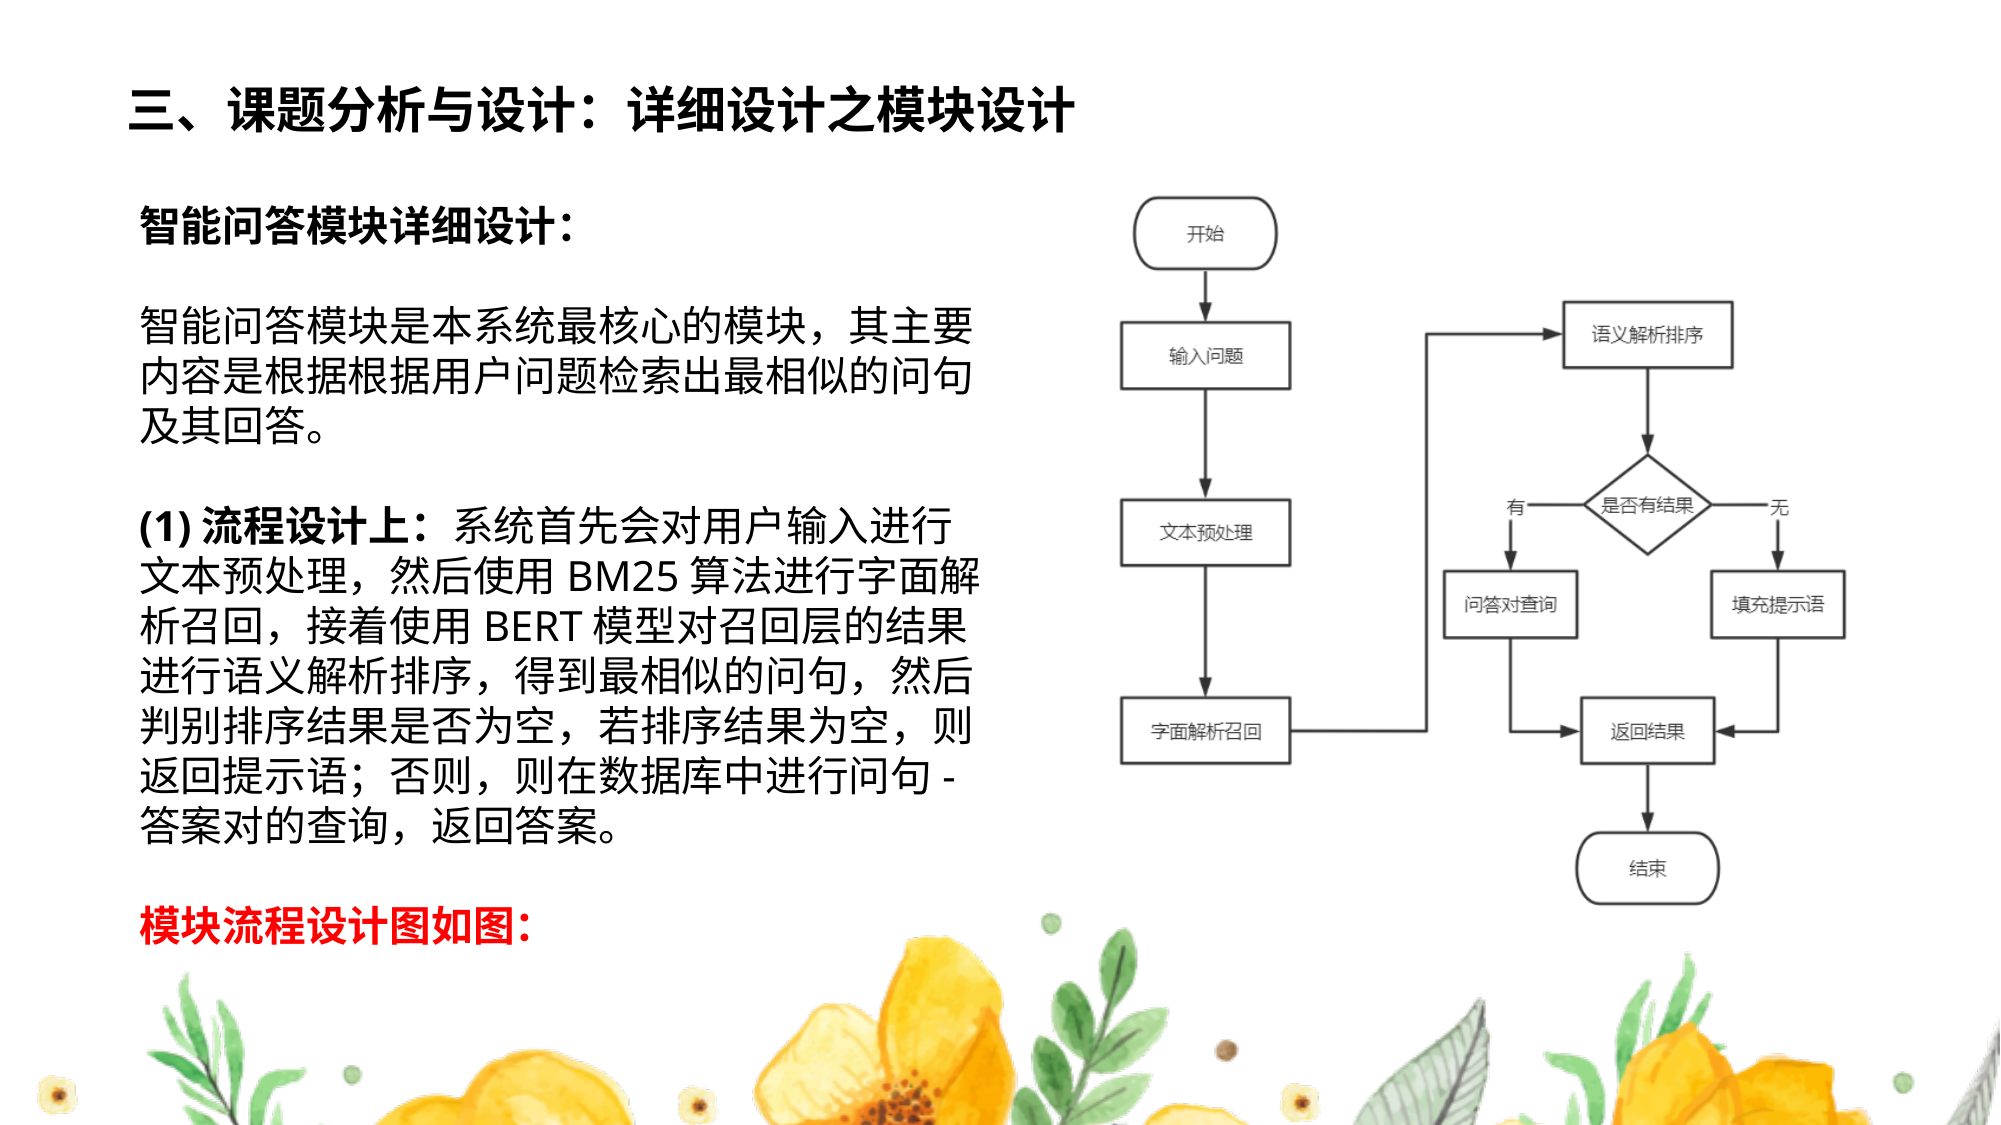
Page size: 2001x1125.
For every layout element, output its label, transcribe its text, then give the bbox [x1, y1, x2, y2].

picture [8, 192, 2000, 1125]
title 三、课题分析与设计：详细设计之模块设计 [109, 72, 1891, 146]
text_box 智能问答模块详细设计： 智能问答模块是本系统最核心的模块，其主要内容是根据根据用户问题检索出最相似的问句及其回答。 (1)流程设计上：系统首先会对用户输入进行文本预处理，然后使用BM25算法进行字面解析召回，接着使用BERT模型对召回层的结果进行语义解析排序，得到最相似的问句，然后判别排序结果是否为空，若排序结果为空，则返回提示语；否则，则在数据库中进行问句-答案对的查询，返回答案。 模块流程设计图如图： [124, 192, 1004, 958]
